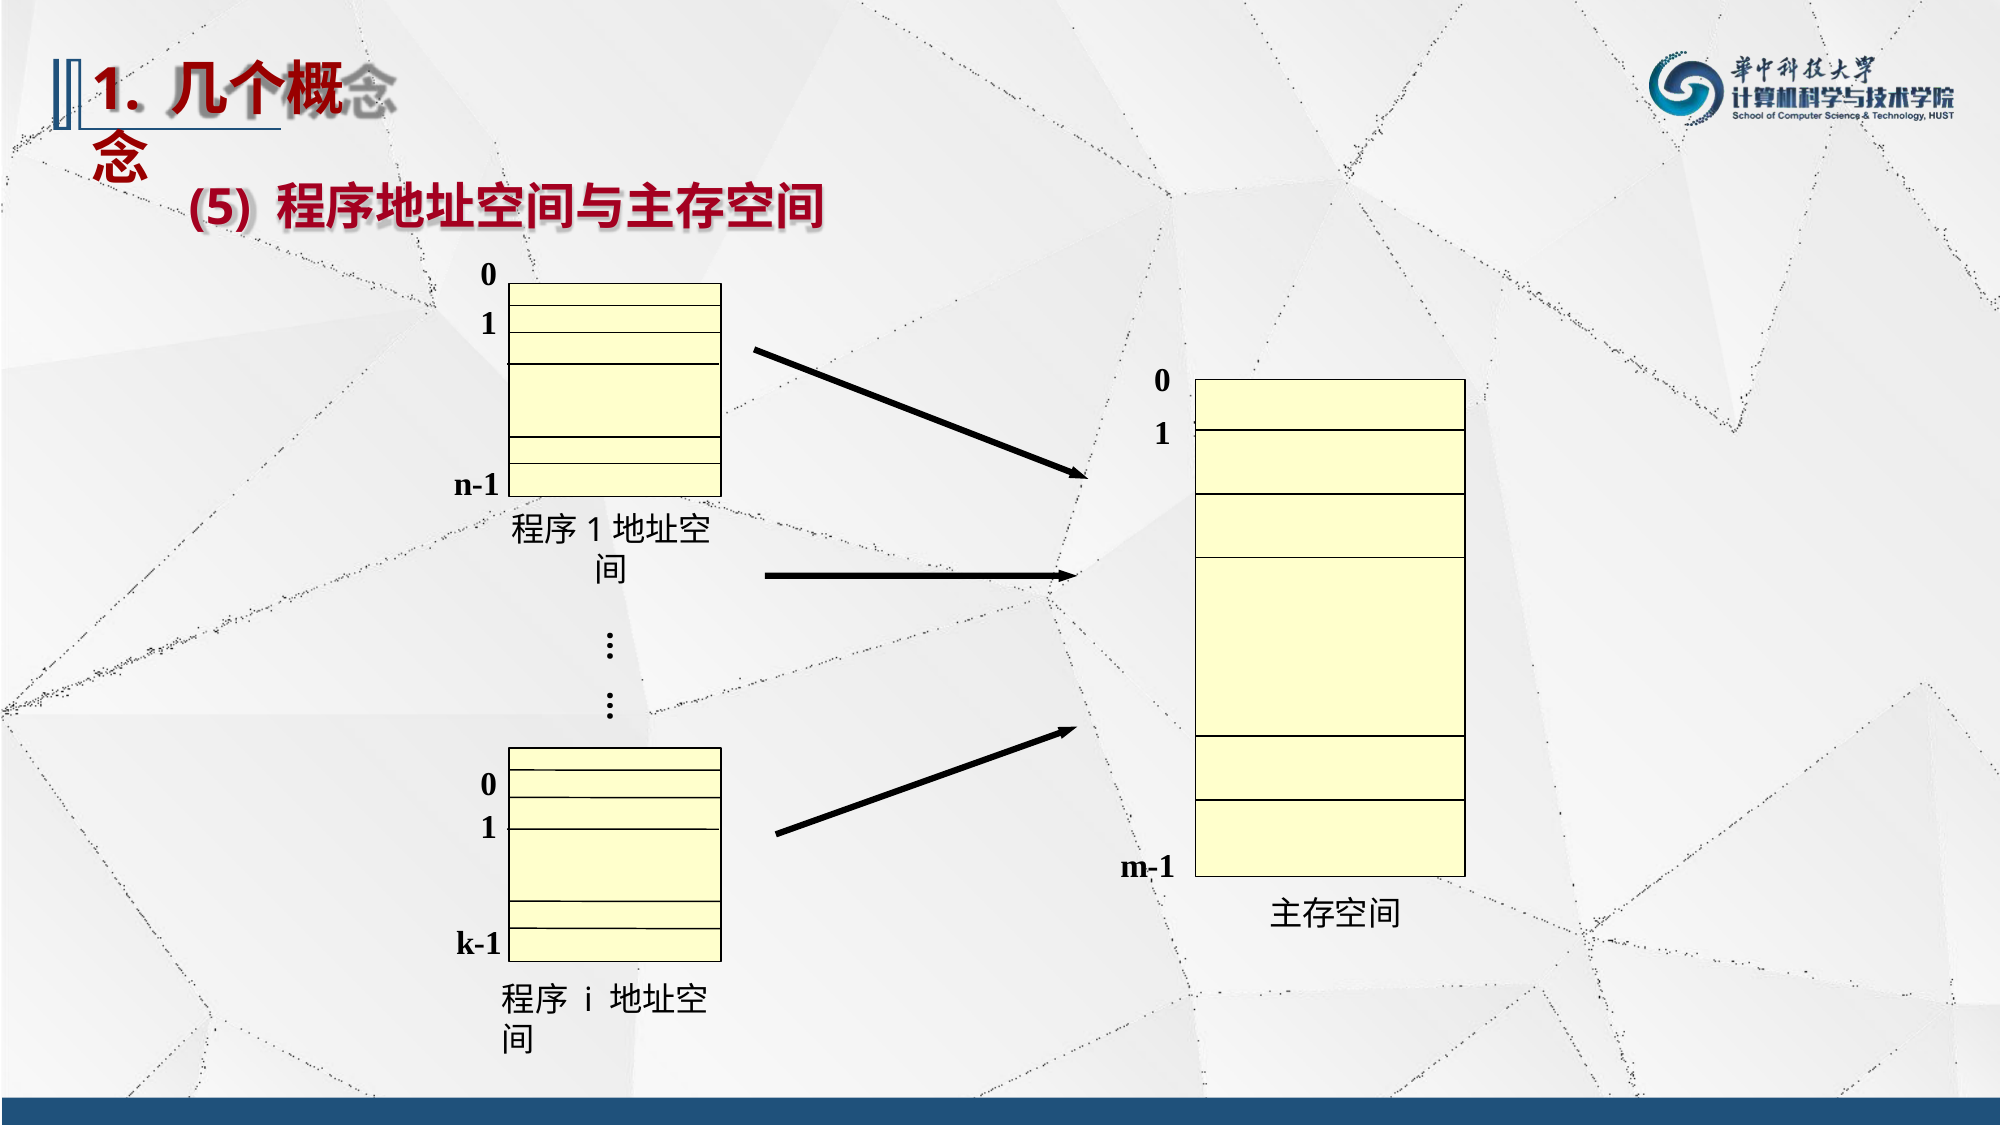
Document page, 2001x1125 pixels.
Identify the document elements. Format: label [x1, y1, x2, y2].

text_box [506, 844, 722, 963]
text_box [1194, 378, 1467, 878]
text_box [55, 34, 436, 165]
text_box [0, 0, 2000, 1125]
text_box [506, 346, 1089, 838]
text_box [506, 282, 722, 345]
